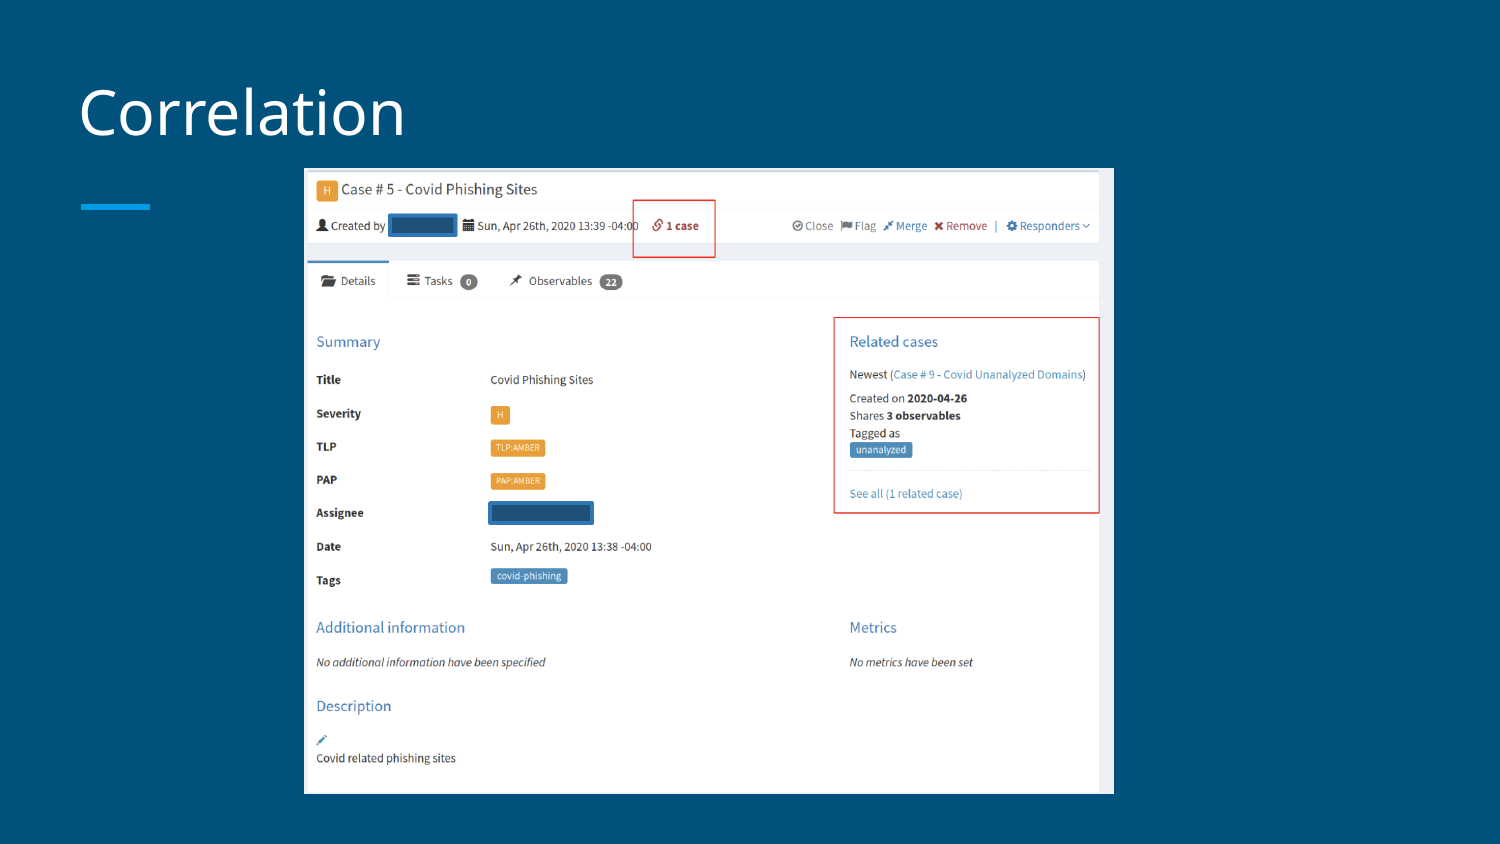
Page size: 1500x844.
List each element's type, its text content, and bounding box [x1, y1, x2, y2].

title Correlation [63, 49, 1437, 164]
picture [305, 169, 1113, 793]
